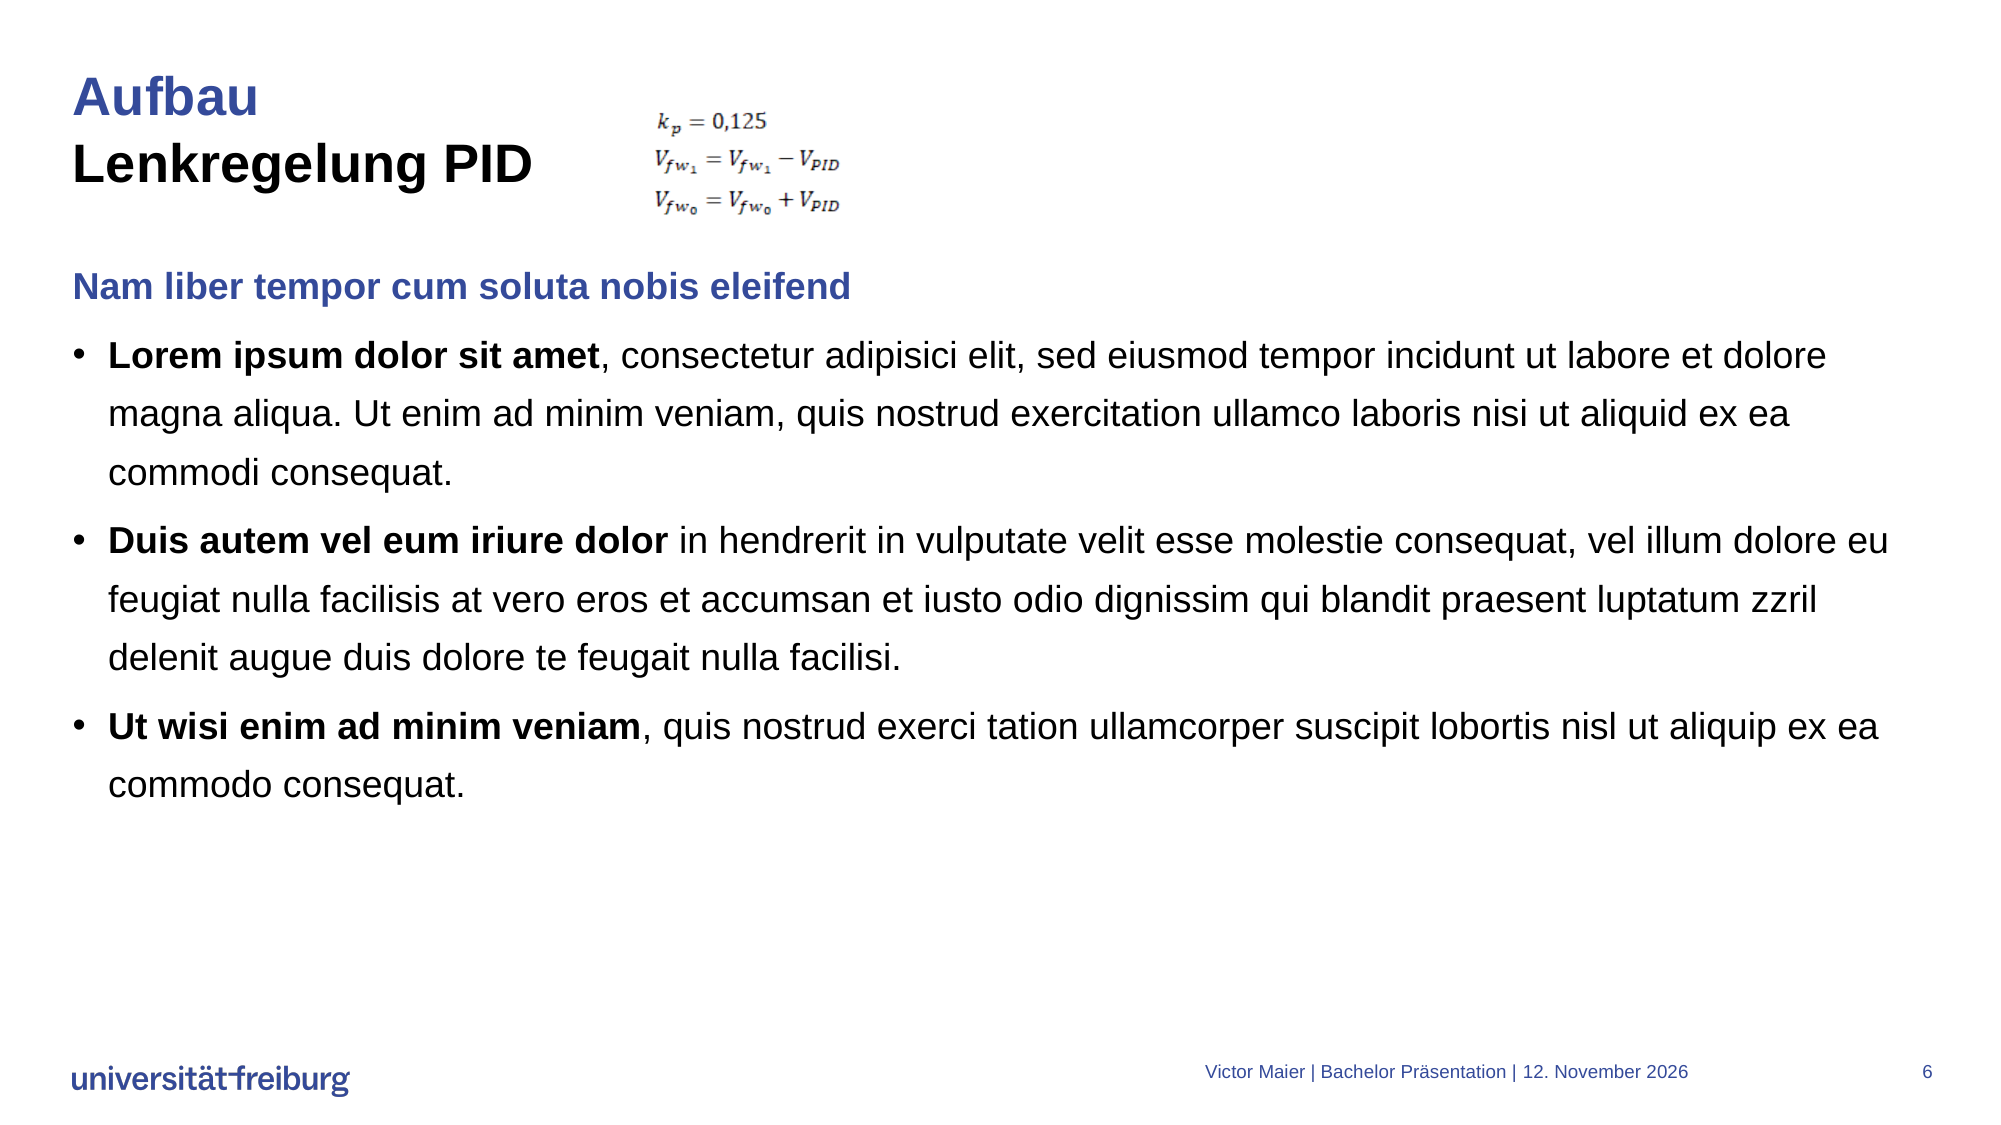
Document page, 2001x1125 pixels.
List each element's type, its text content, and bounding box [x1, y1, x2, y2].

slide_number 6 [1873, 1060, 1933, 1090]
picture [655, 147, 842, 182]
picture [72, 1065, 351, 1097]
title Aufbau Lenkregelung PID [72, 59, 1933, 219]
picture [657, 110, 767, 145]
list Nam liber tempor cum soluta nobis eleifend Lorem ipsum dolor sit amet, consectetur adipisici elit, sed eiusmod tempor incidunt ut labore et dolore magna aliqua. Ut enim ad minim veniam, quis nostrud exercitation ullamco laboris nisi ut aliquid ex ea commodi consequat. Duis autem vel eum iriure dolor in hendrerit in vulputate velit esse molestie consequat, vel illum dolore eu feugiat nulla facilisis at vero eros et accumsan et iusto odio dignissim qui blandit praesent luptatum zzril delenit augue duis dolore te feugait nulla facilisi. Ut wisi enim ad minim veniam, quis nostrud exerci tation ullamcorper suscipit lobortis nisl ut aliquip ex ea commodo consequat. [72, 248, 1933, 1017]
slide_number 24. Oktober 2023 [1517, 1060, 1754, 1090]
picture [655, 188, 842, 223]
footer Victor Maier | Bachelor Präsentation | [488, 1060, 1517, 1090]
